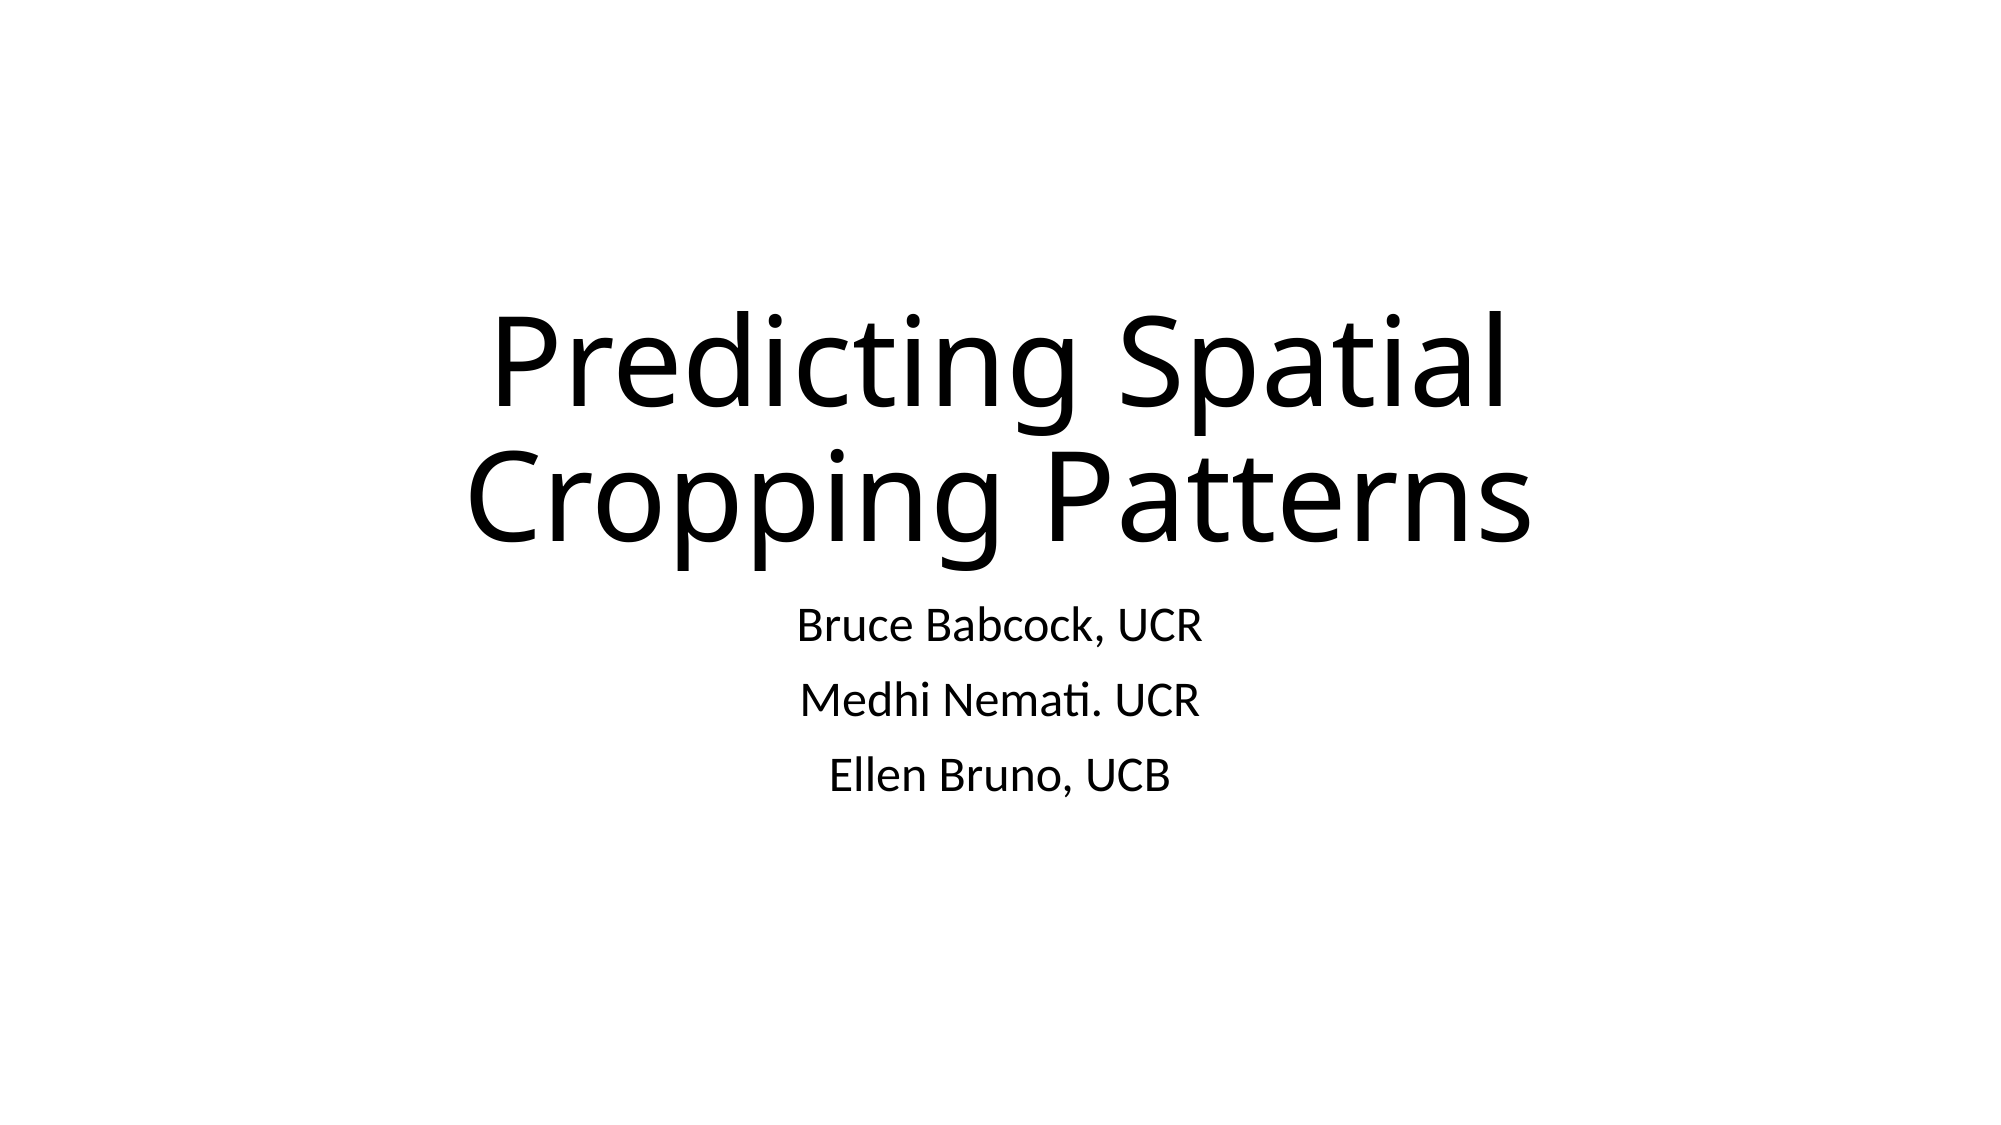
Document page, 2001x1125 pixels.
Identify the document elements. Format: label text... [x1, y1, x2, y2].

title Predicting Spatial Cropping Patterns [249, 184, 1750, 576]
subtitle Bruce Babcock, UCR Medhi Nemati. UCR Ellen Bruno, UCB [249, 590, 1750, 863]
